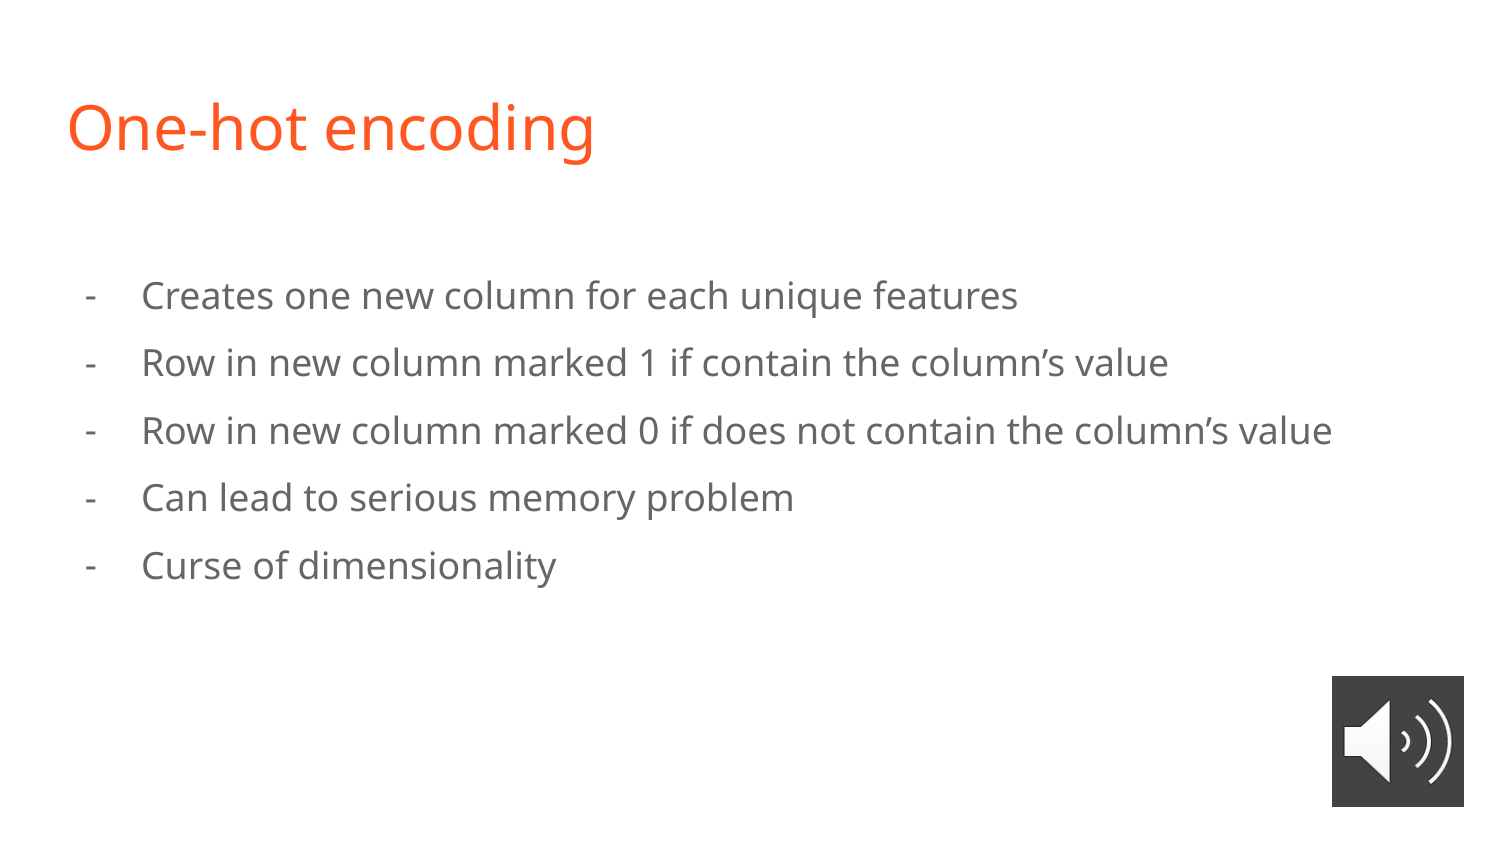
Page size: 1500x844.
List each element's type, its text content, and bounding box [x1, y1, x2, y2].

title One-hot encoding [51, 72, 1449, 167]
list Creates one new column for each unique features Row in new column marked 1 if contain the column’s value Row in new column marked 0 if does not contain the column’s value Can lead to serious memory problem Curse of dimensionality [51, 234, 1449, 610]
picture [1330, 674, 1465, 809]
